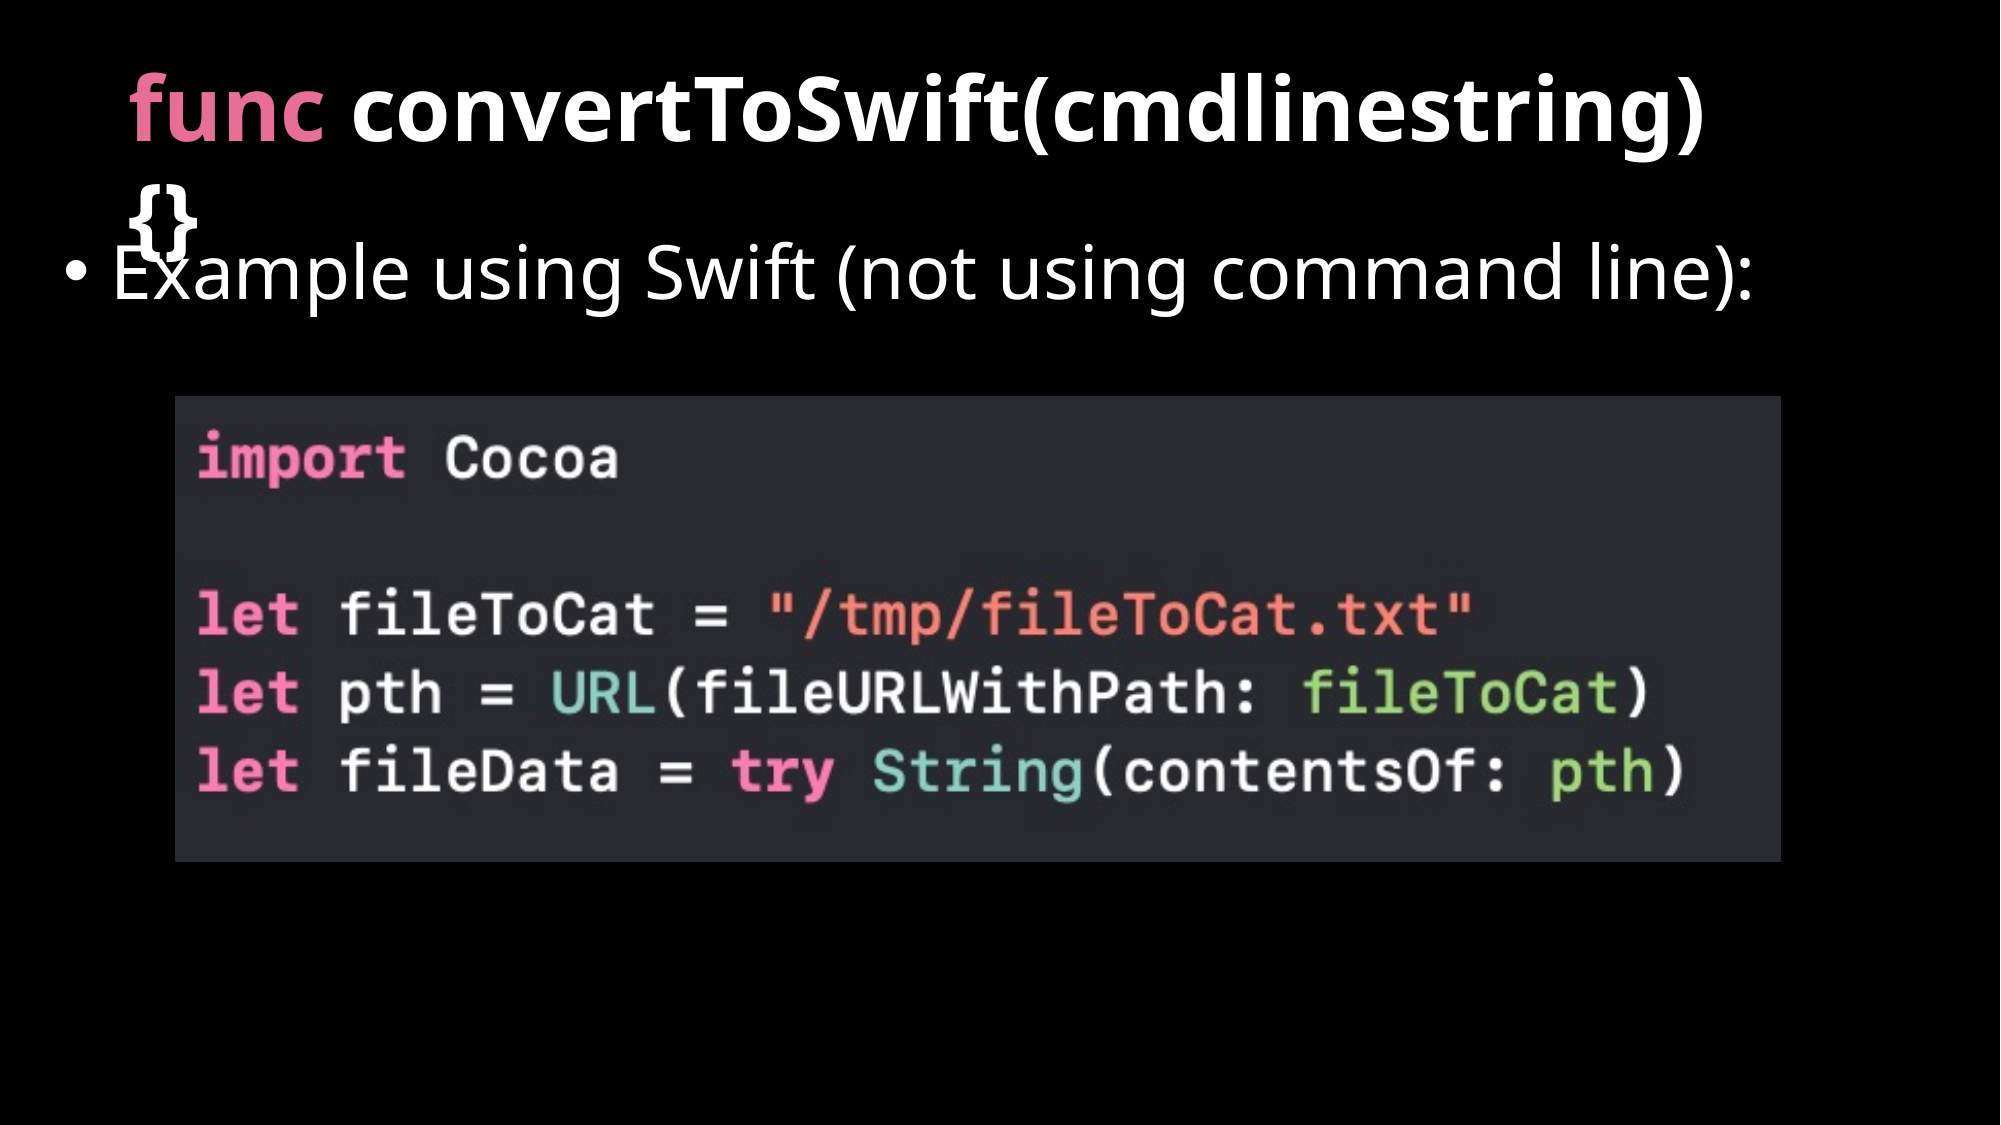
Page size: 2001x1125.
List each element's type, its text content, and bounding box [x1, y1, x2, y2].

list Example using Swift (not using command line): [48, 189, 1891, 416]
title func convertToSwift(cmdlinestring){} [113, 99, 1739, 189]
picture [174, 396, 1782, 863]
